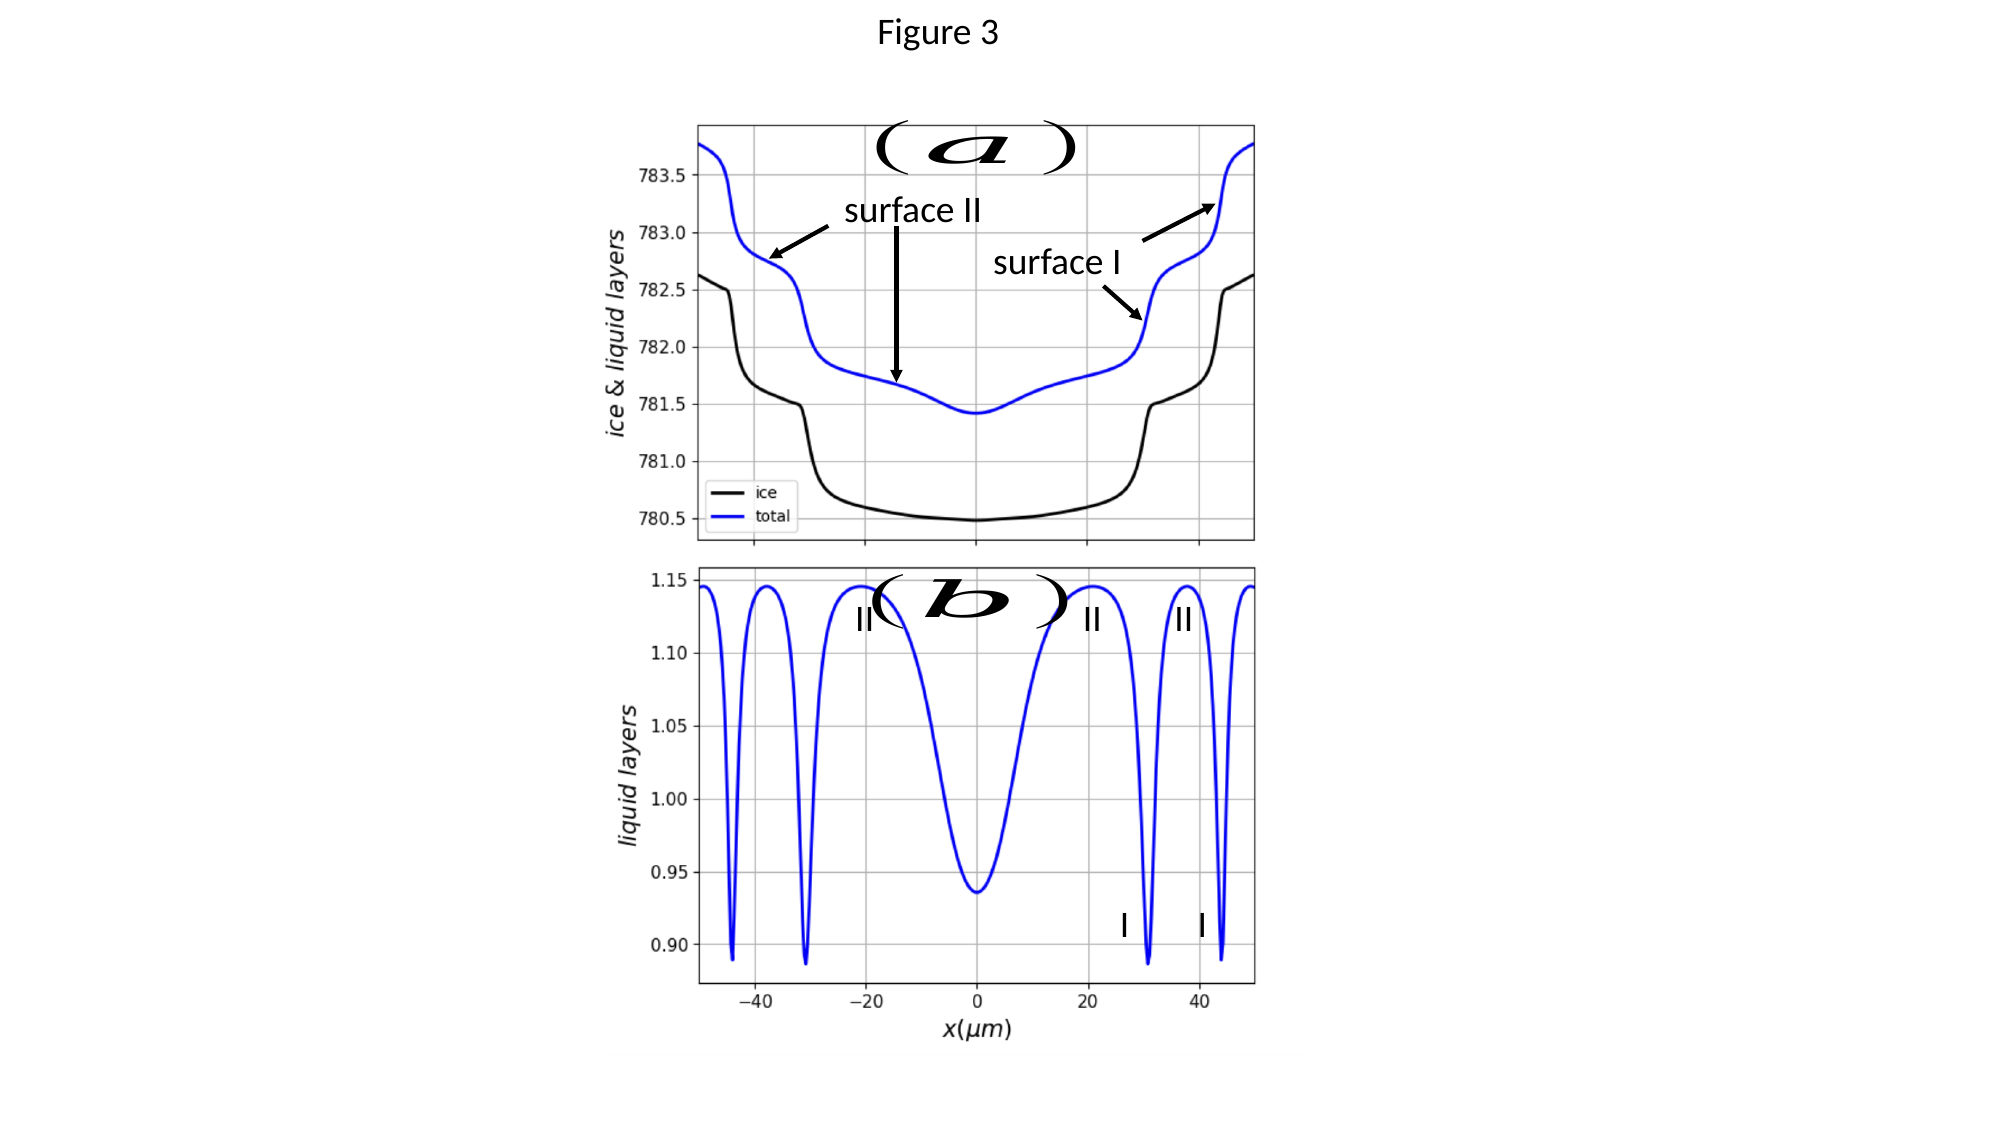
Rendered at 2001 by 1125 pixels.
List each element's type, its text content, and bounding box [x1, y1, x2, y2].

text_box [768, 177, 1053, 383]
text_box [586, 121, 1309, 1057]
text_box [978, 203, 1216, 321]
text_box Figure 3 [586, 0, 1290, 60]
